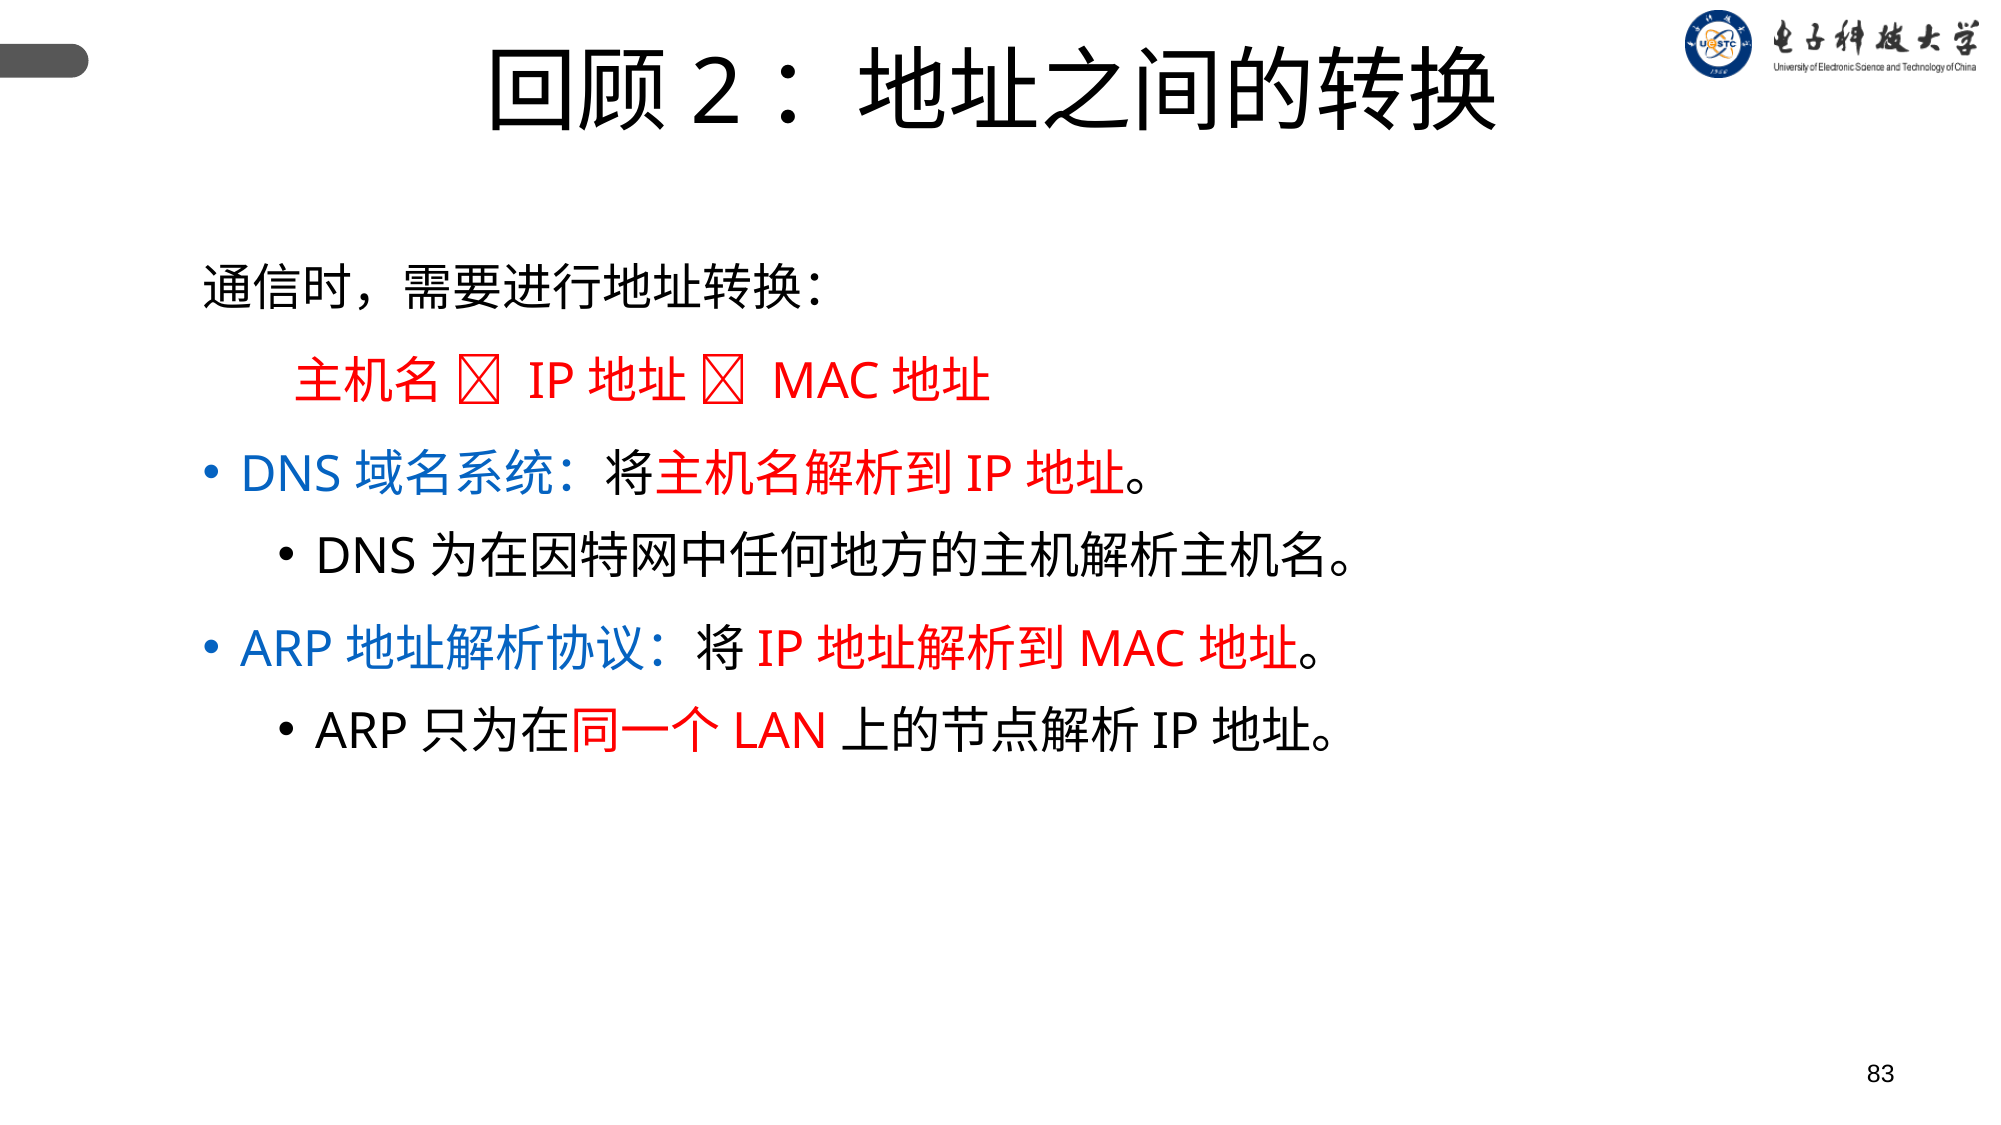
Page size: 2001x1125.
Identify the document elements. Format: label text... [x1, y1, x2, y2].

picture [1685, 10, 1979, 37]
title 回顾2：地址之间的转换 [0, 37, 1985, 225]
slide_number 83 [1852, 1050, 2000, 1125]
list 通信时，需要进行地址转换： 主机名  IP地址  MAC地址 DNS域名系统：将主机名解析到IP地址。 DNS为在因特网中任何地方的主机解析主机名。 ARP地址解析协议：将IP地址解析到MAC地址。 ARP只为在同一个LAN上的节点解析IP地址。 [187, 235, 1888, 793]
